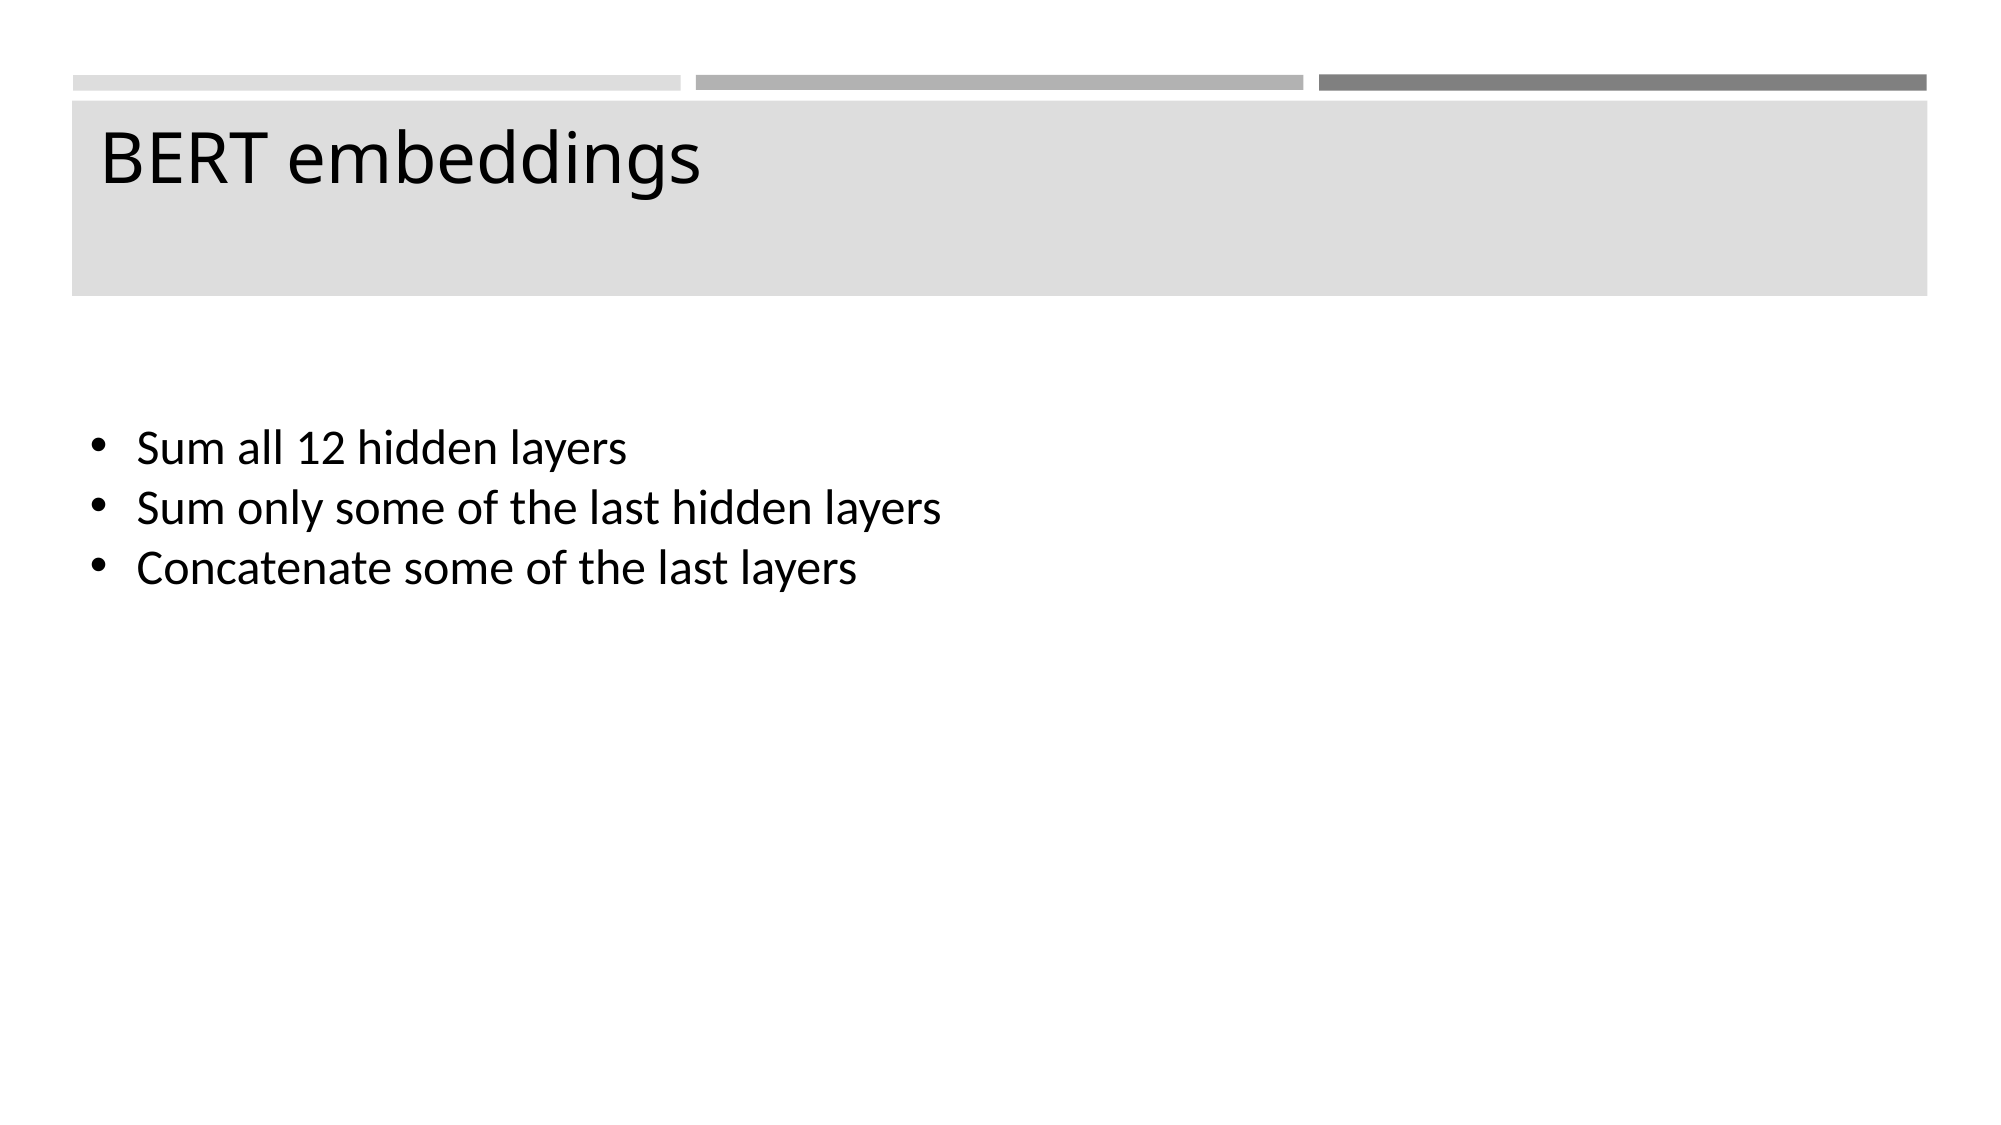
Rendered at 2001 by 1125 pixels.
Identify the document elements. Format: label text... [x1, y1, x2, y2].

text_box BERT embeddings [99, 112, 1913, 198]
text_box Sum all 12 hidden layers Sum only some of the last hidden layers Concatenate some of the last layers [75, 407, 1238, 602]
